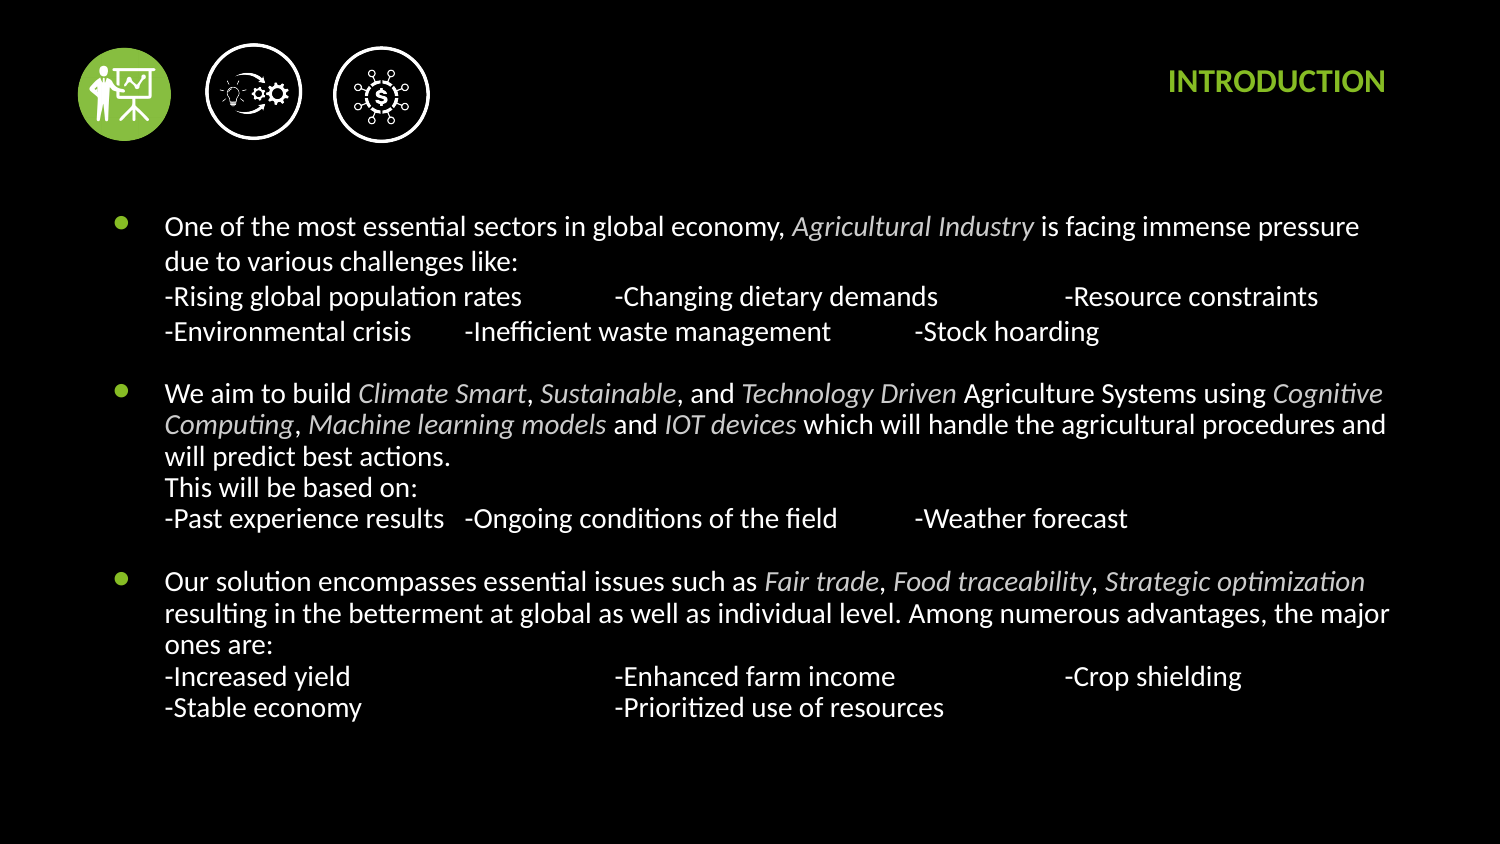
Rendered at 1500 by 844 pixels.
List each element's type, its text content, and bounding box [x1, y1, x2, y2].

text_box INTRODUCTION [1153, 51, 1402, 107]
picture [54, 16, 448, 171]
text_box One of the most essential sectors in global economy, Agricultural Industry is facing immense pressure due to various challenges like: -Rising global population rates -Changing dietary demands -Resource constraints -Environmental crisis -Inefficient waste management -Stock hoarding We aim to build Climate Smart, Sustainable, and Technology Driven Agriculture Systems using Cognitive Computing, Machine learning models and IOT devices which will handle the agricultural procedures and will predict best actions. This will be based on: -Past experience results -Ongoing conditions of the field -Weather forecast Our solution encompasses essential issues such as Fair trade, Food traceability, Strategic optimization resulting in the betterment at global as well as individual level. Among numerous advantages, the major ones are: -Increased yield -Enhanced farm income -Crop shielding -Stable economy -Prioritized use of resources [74, 191, 1426, 808]
